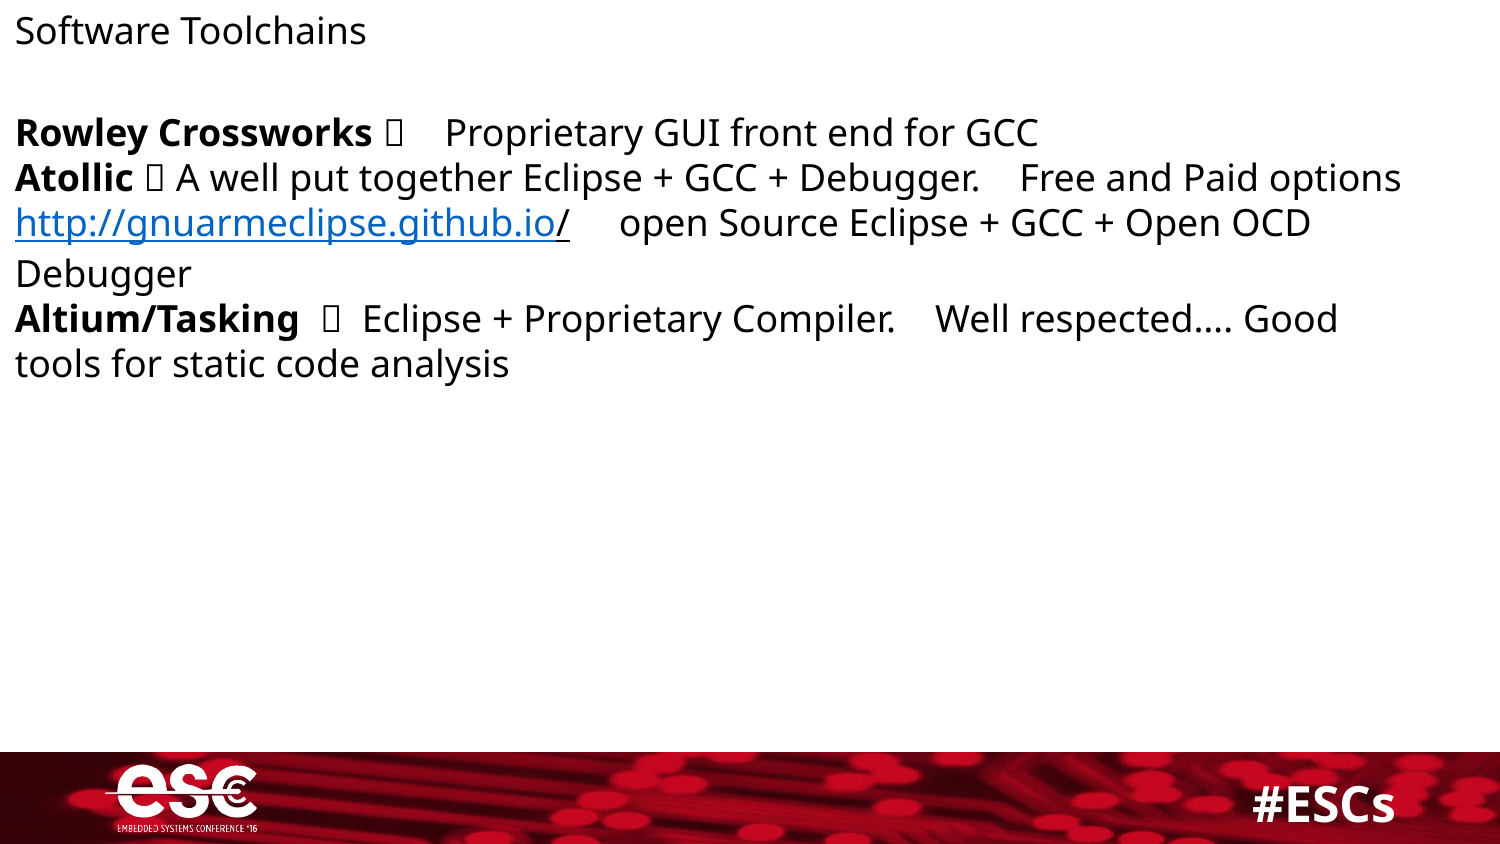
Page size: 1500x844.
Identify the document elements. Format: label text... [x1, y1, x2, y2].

title Software Toolchains [0, 0, 1350, 99]
list Rowley Crossworks  Proprietary GUI front end for GCC Atollic  A well put together Eclipse + GCC + Debugger. Free and Paid options http://gnuarmeclipse.github.io/ open Source Eclipse + GCC + Open OCD Debugger Altium/Tasking  Eclipse + Proprietary Compiler. Well respected…. Good tools for static code analysis [0, 101, 1447, 667]
picture [0, 752, 1500, 844]
